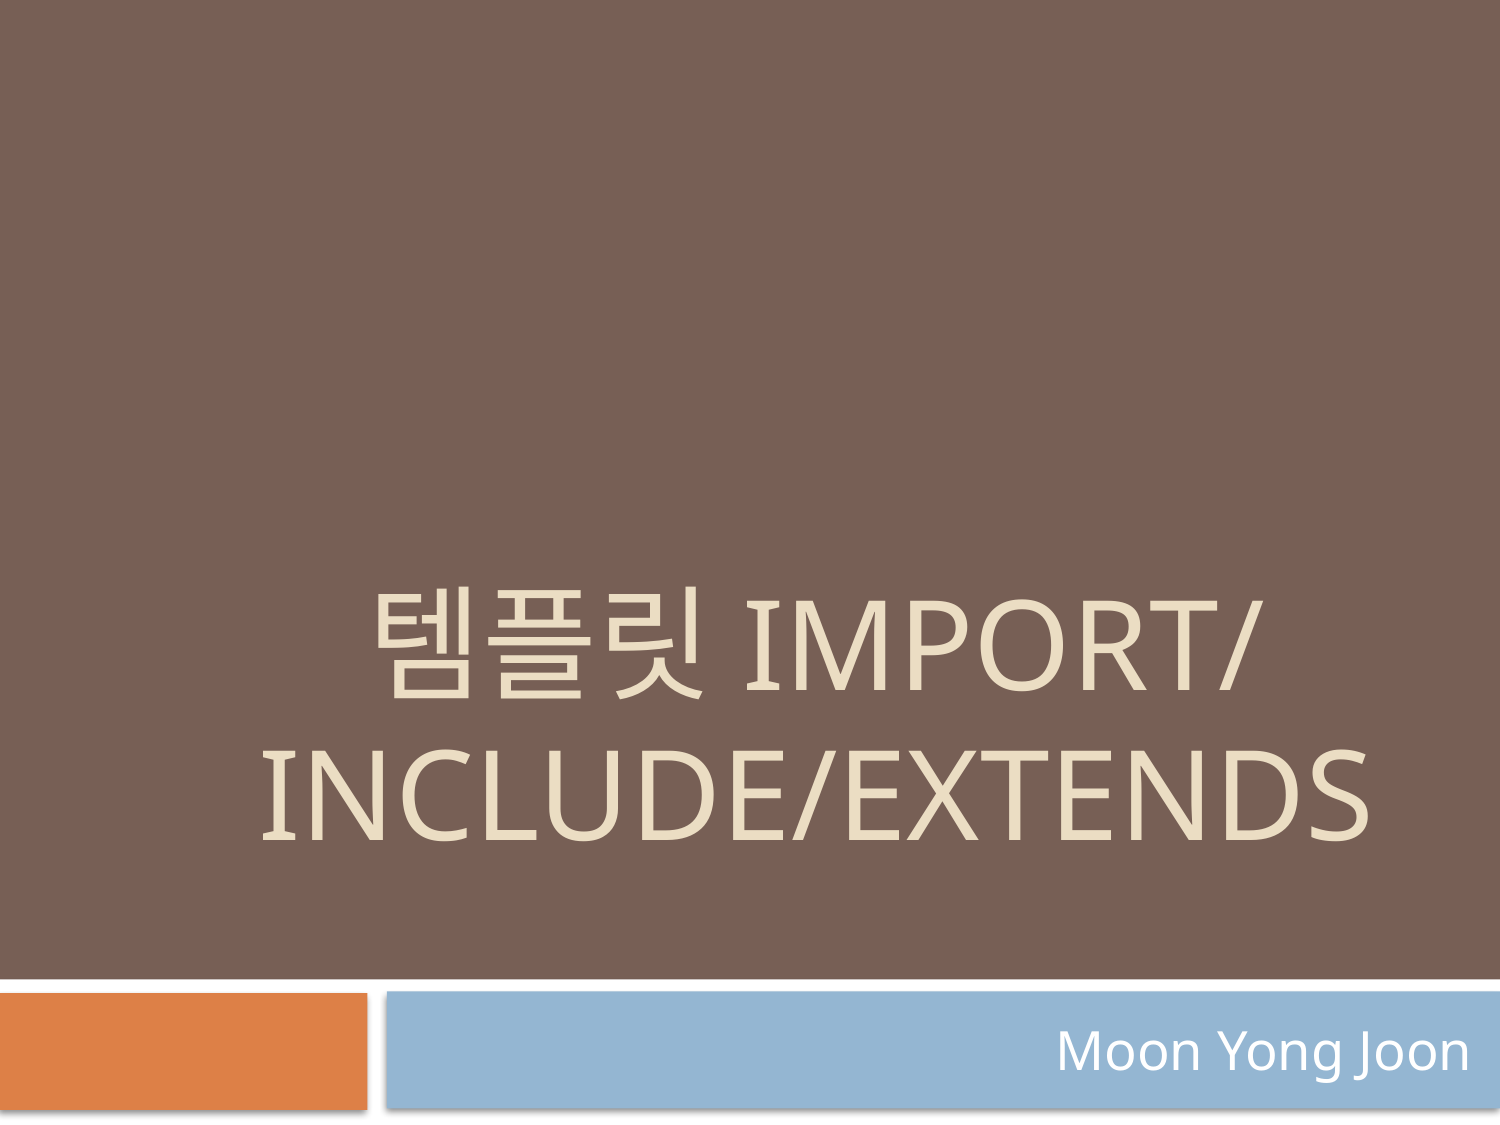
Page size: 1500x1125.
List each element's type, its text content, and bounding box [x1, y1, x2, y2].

subtitle Moon Yong Joon [387, 992, 1488, 1105]
title 템플릿Import/include/Extends [183, 231, 1450, 963]
